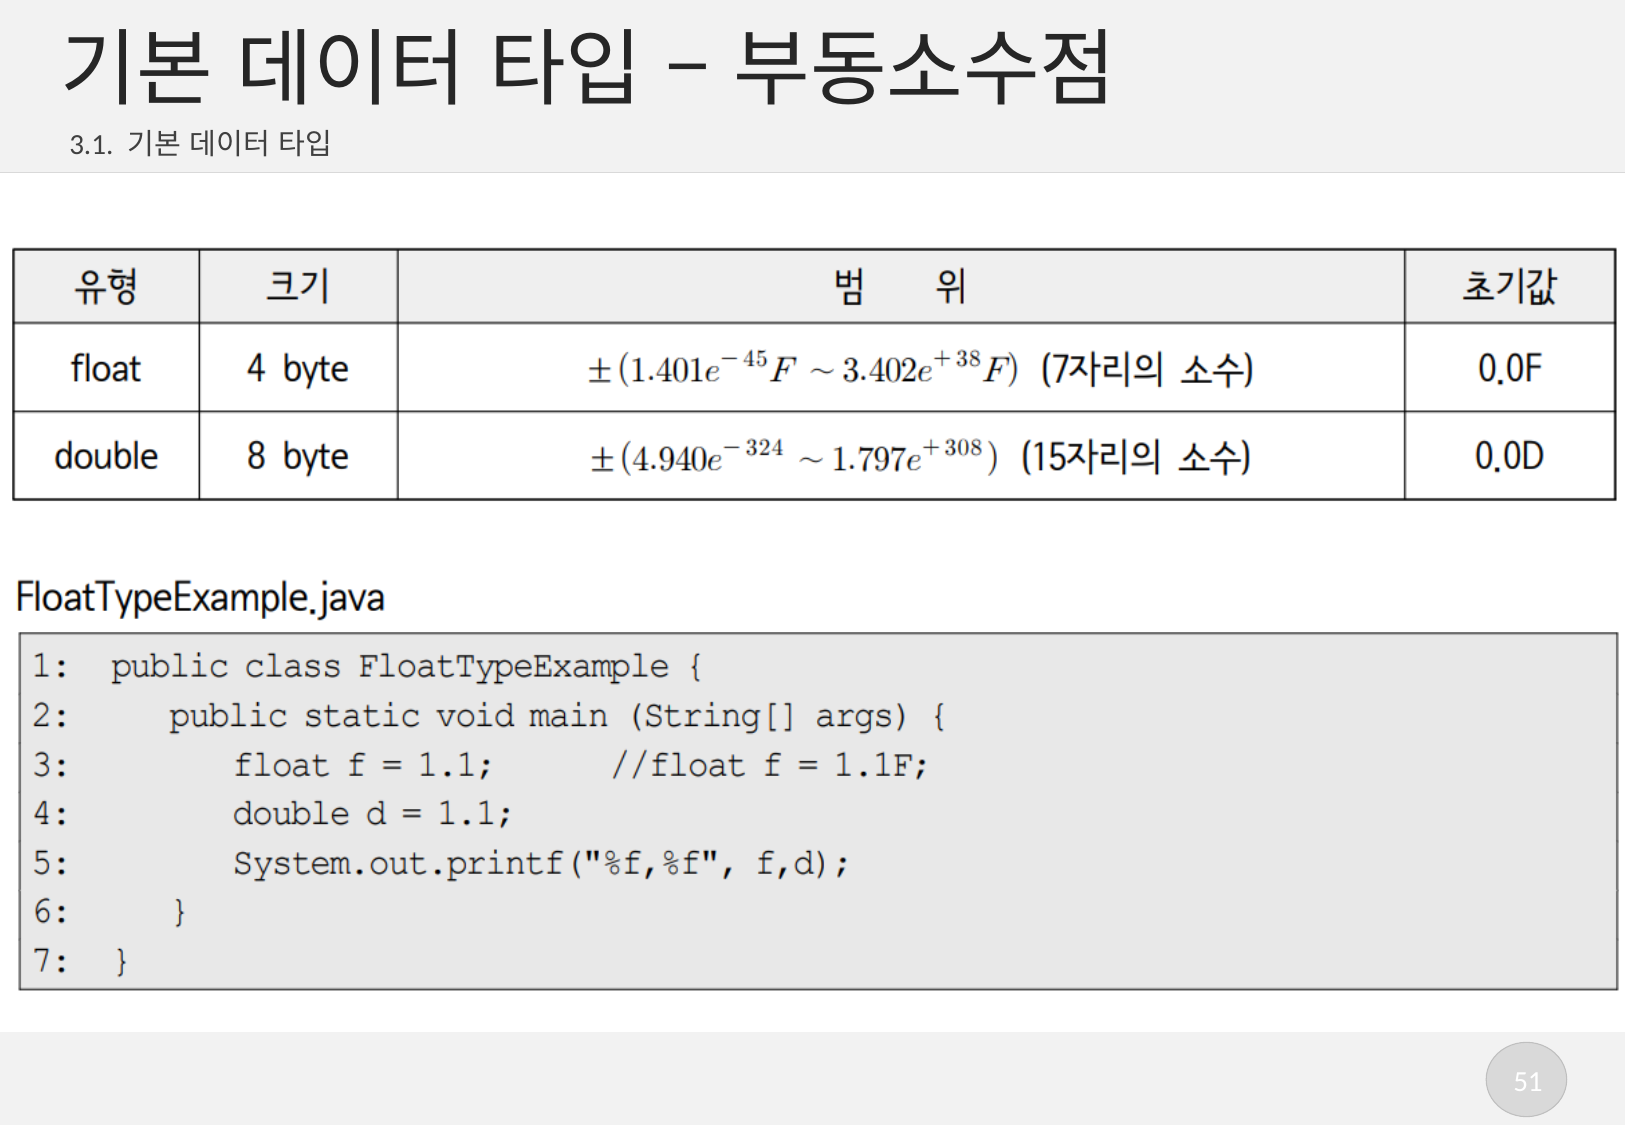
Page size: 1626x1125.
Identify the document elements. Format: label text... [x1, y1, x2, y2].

picture [1, 568, 1625, 1004]
picture [0, 237, 1625, 508]
title 기본 데이터 타입 – 부동소수점 [60, 19, 1568, 111]
list 3.1. 기본 데이터 타입 [57, 117, 1568, 169]
